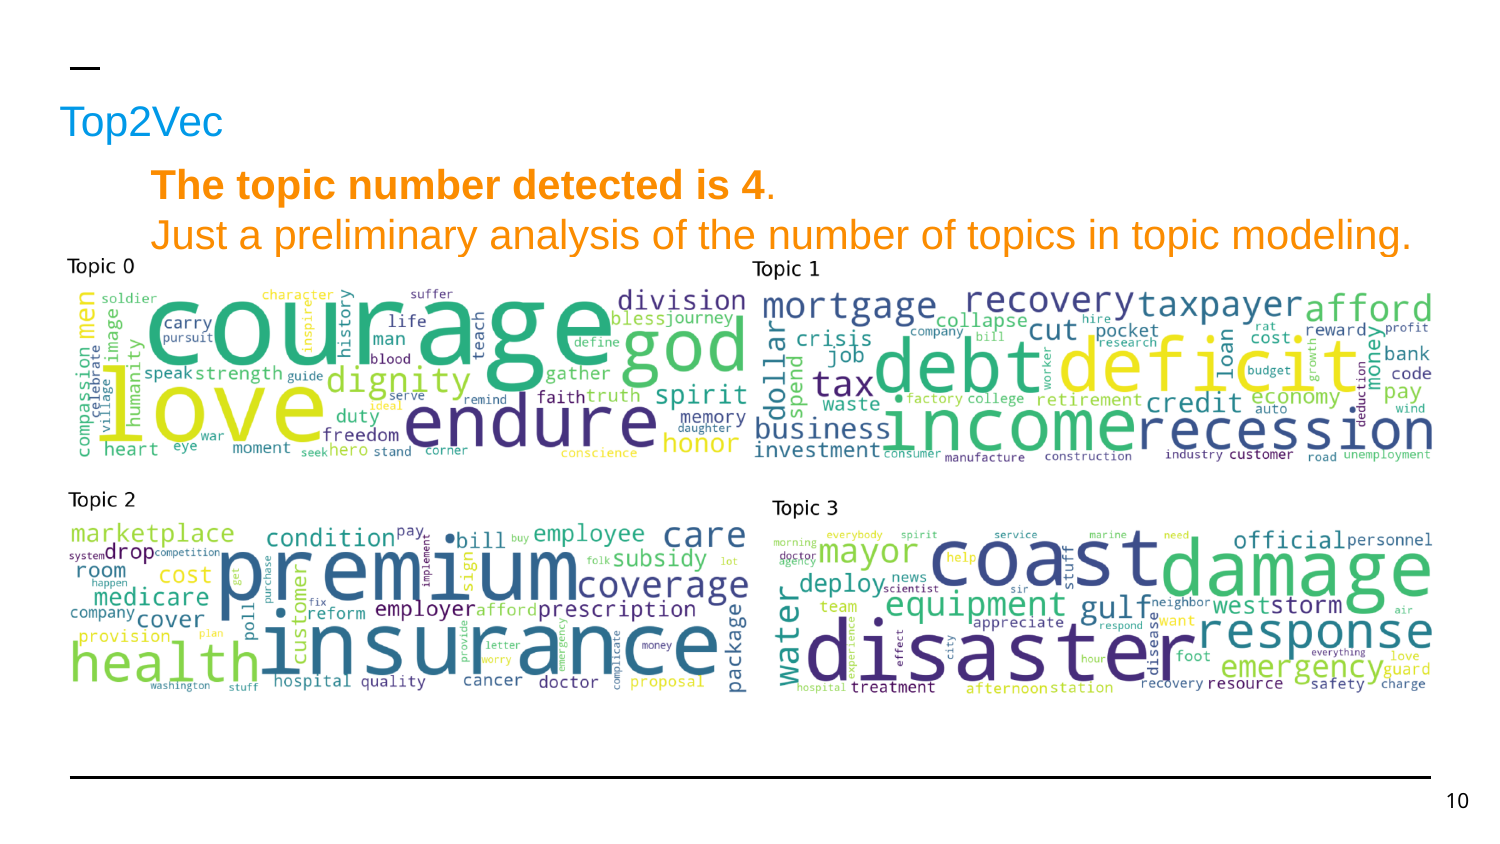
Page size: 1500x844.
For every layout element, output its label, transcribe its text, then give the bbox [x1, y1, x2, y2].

picture [769, 496, 1433, 695]
slide_number 10 [1394, 769, 1484, 834]
text_box The topic number detected is 4. Just a preliminary analysis of the number of topics in topic modeling. [135, 150, 1472, 266]
picture [64, 257, 1433, 463]
picture [66, 490, 751, 694]
text_box Top2Vec [44, 71, 1082, 176]
